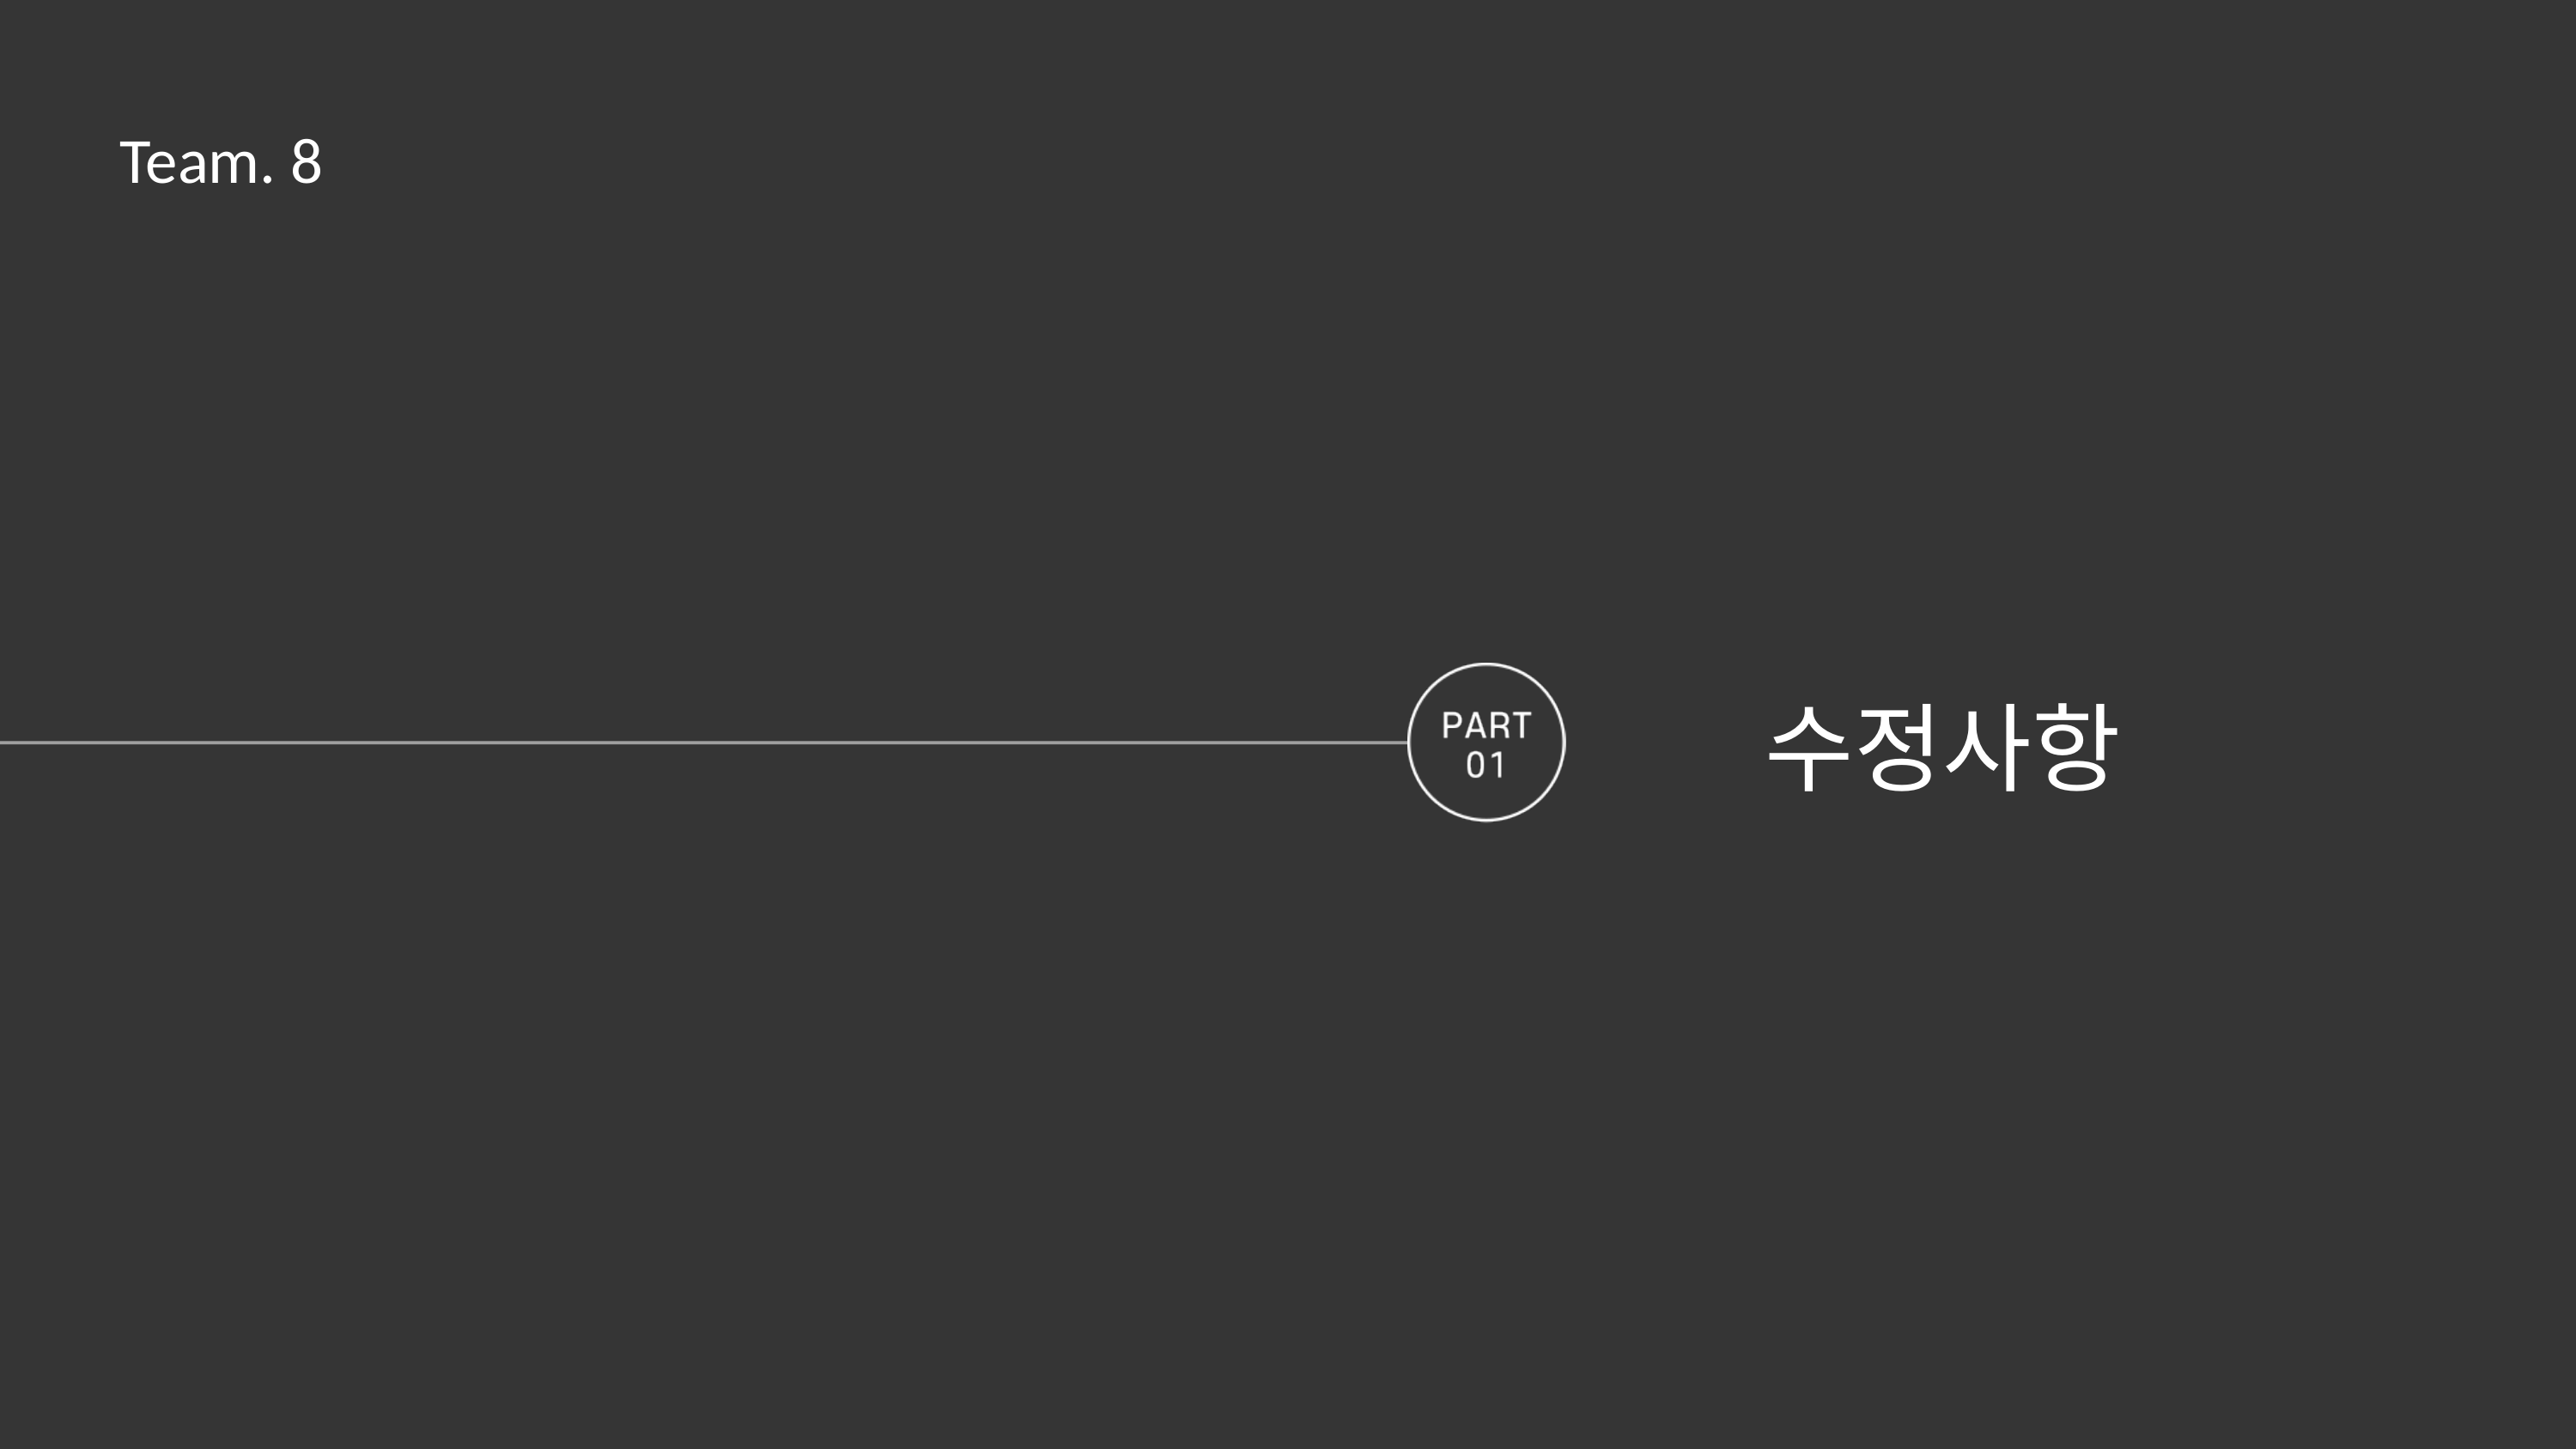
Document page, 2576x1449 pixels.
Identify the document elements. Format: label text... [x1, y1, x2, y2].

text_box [0, 736, 1403, 750]
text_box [1407, 663, 1566, 823]
text_box Team. 8 [107, 112, 472, 203]
text_box 수정사항 [1642, 681, 2244, 810]
picture [1426, 696, 1547, 803]
